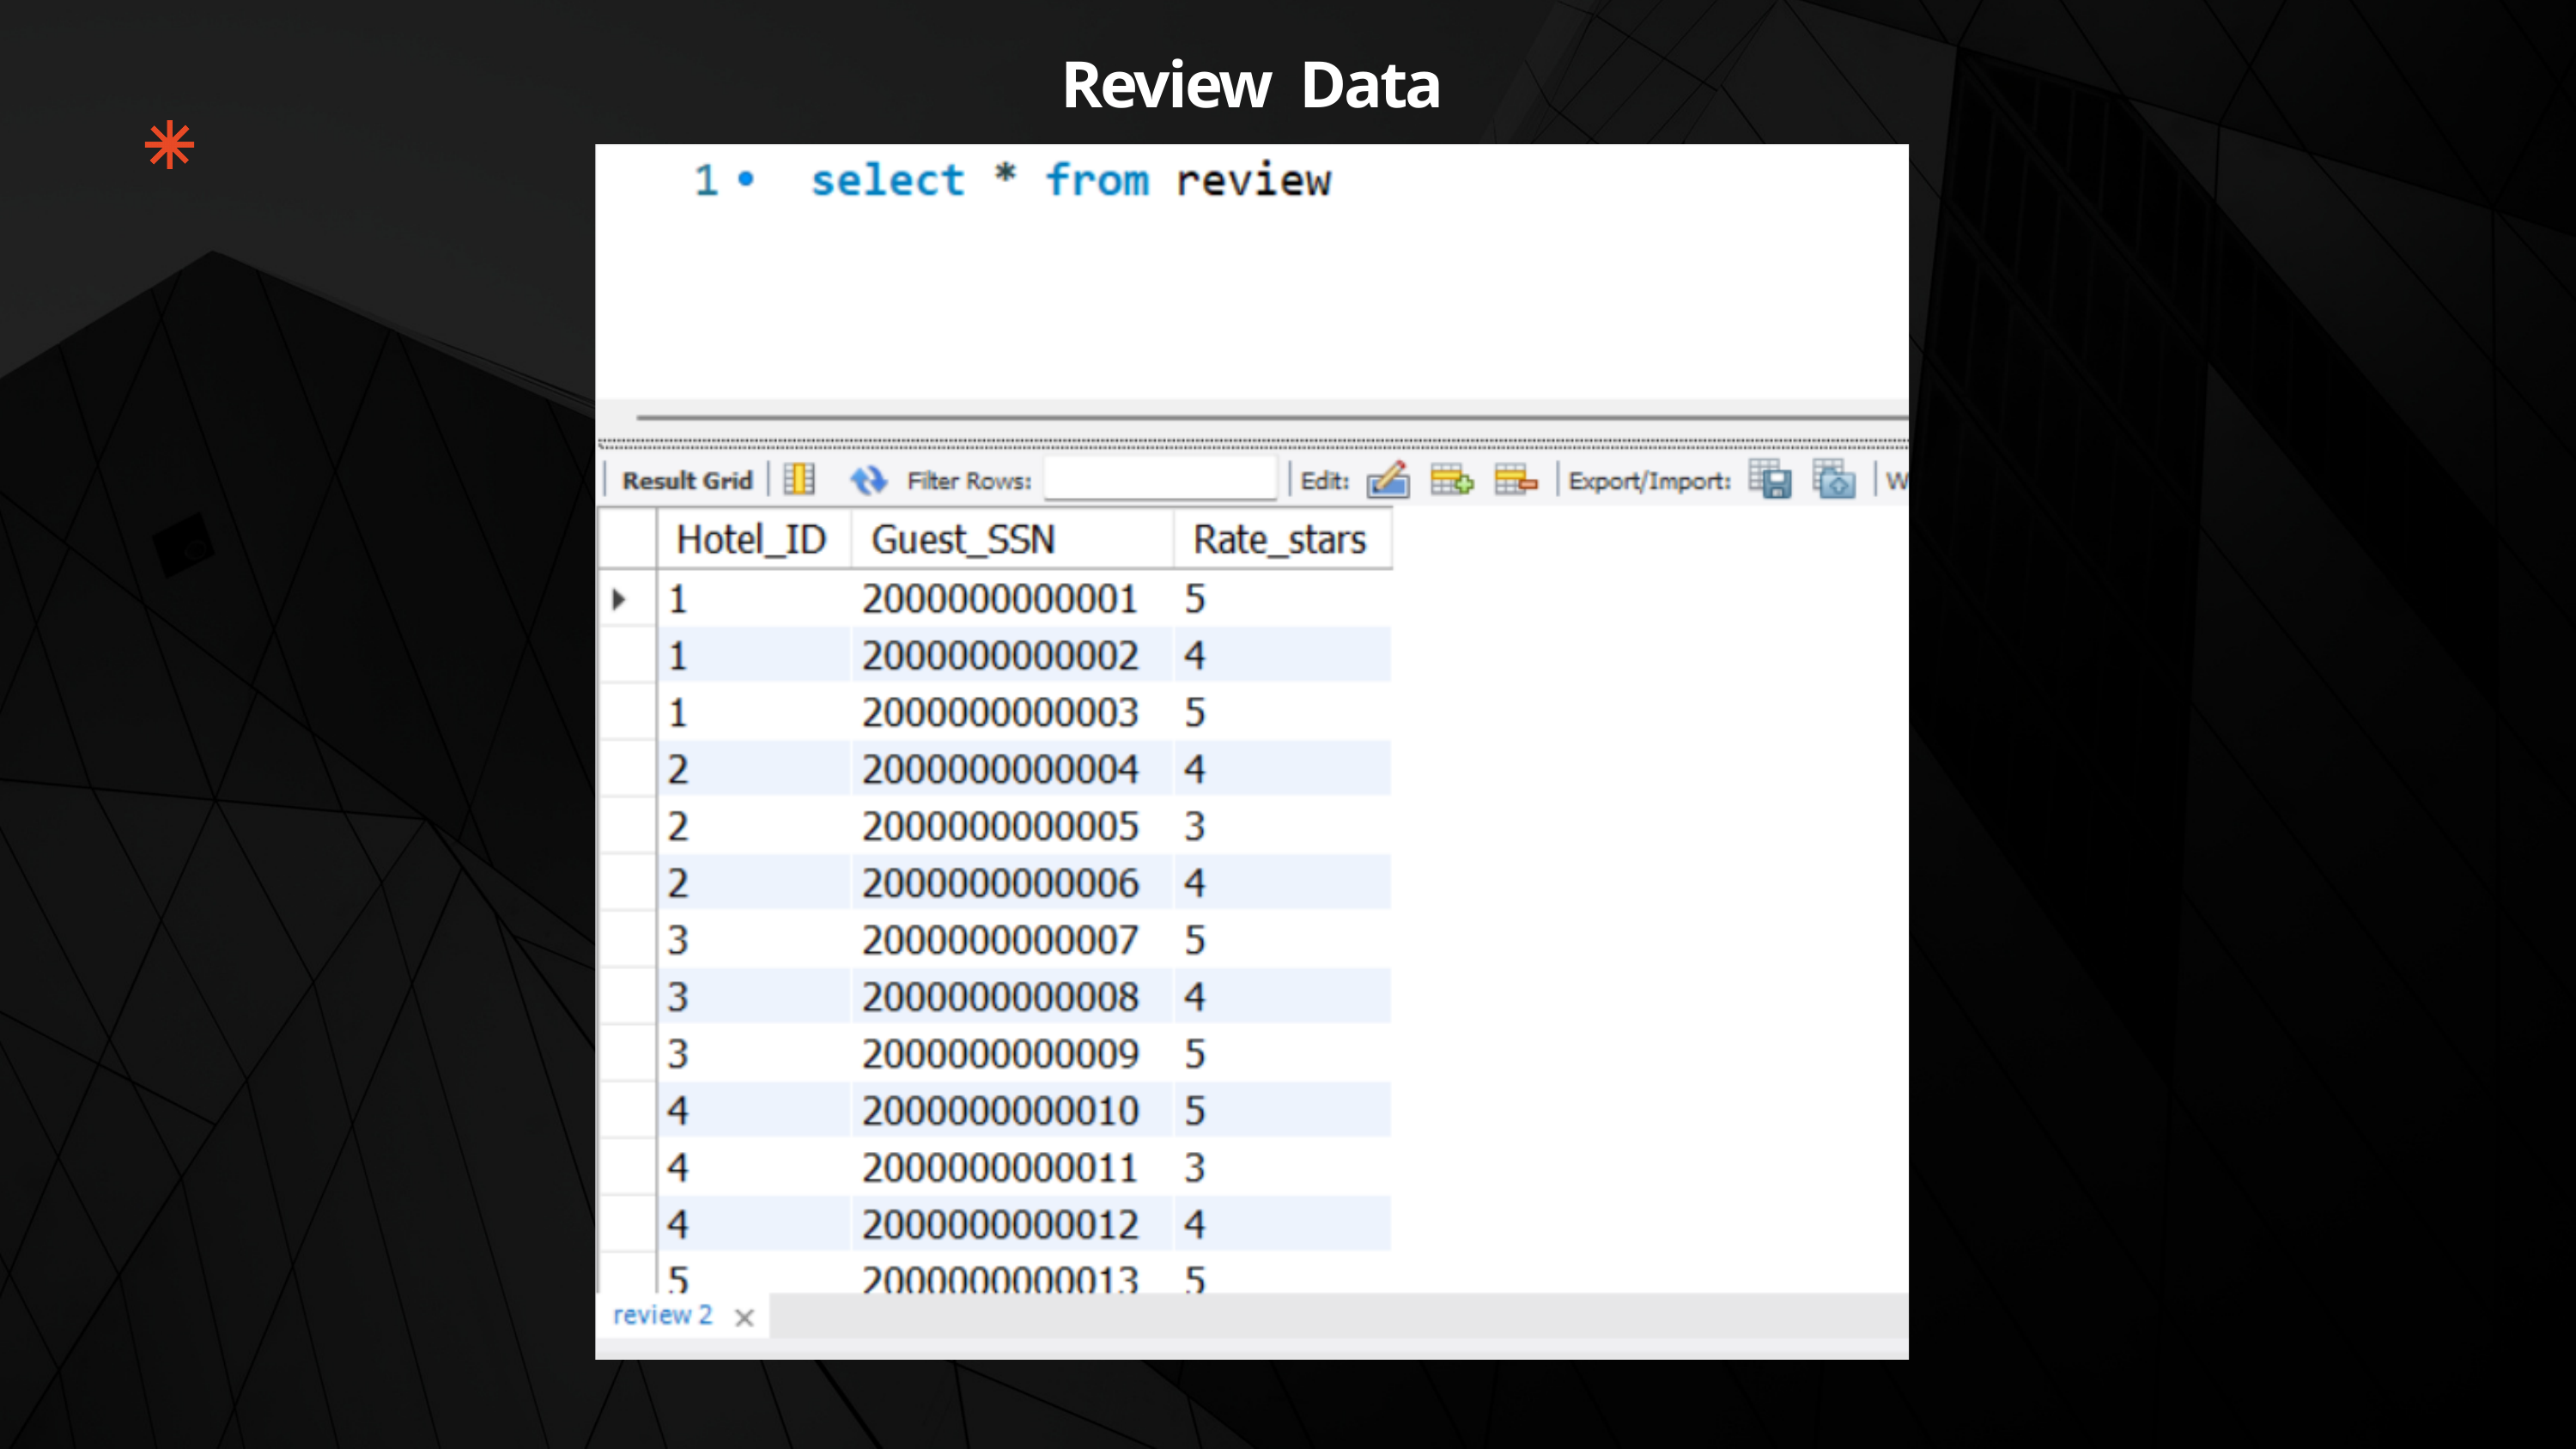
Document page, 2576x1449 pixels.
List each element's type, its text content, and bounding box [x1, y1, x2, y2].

text_box [595, 144, 1910, 1360]
text_box [0, 0, 2576, 1449]
text_box Review Data [1058, 30, 1447, 121]
text_box [144, 120, 195, 169]
